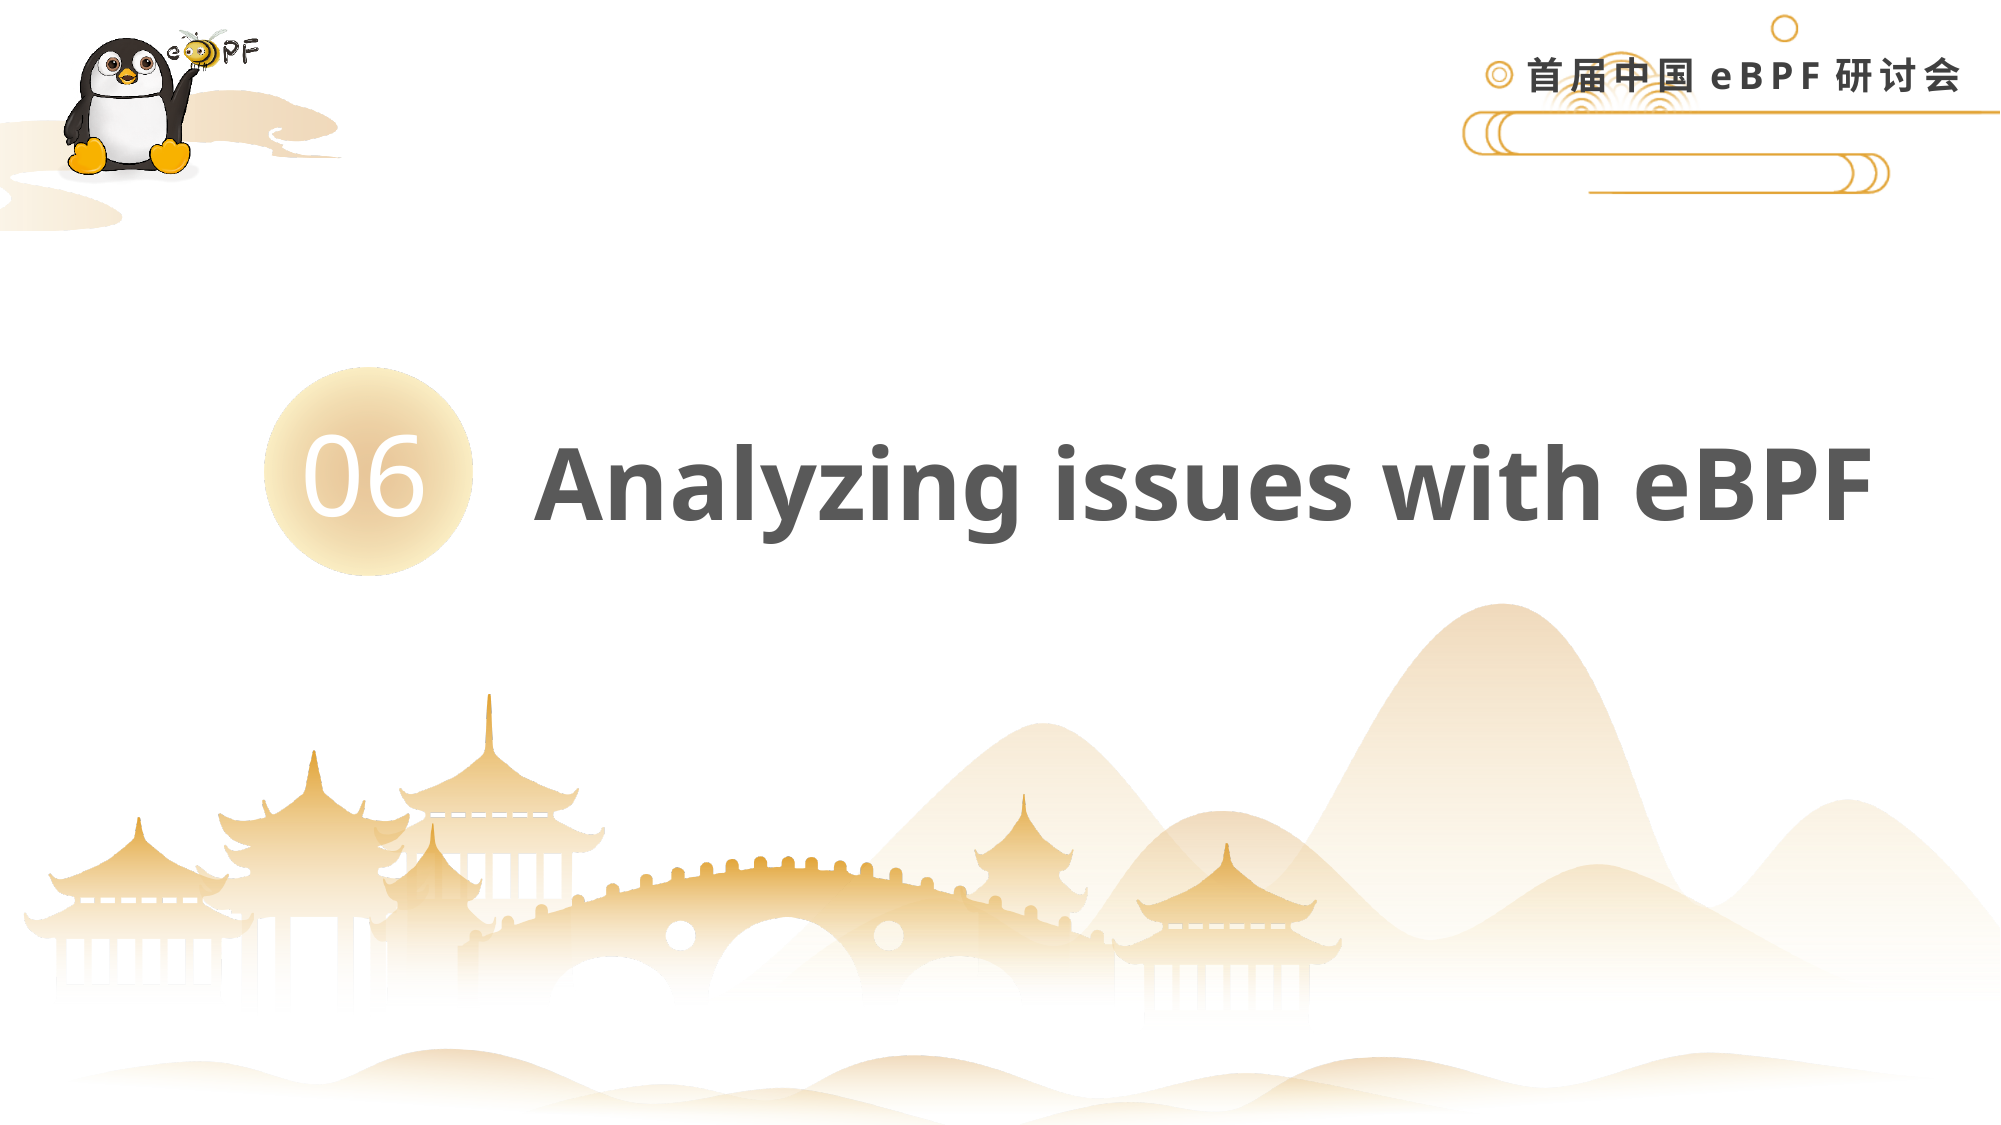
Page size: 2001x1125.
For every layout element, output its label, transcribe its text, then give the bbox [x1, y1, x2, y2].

picture [22, 603, 2000, 1125]
picture [264, 367, 473, 576]
text_box Analyzing issues with eBPF [519, 413, 1902, 548]
picture [1428, 0, 2000, 210]
picture [0, 0, 555, 268]
